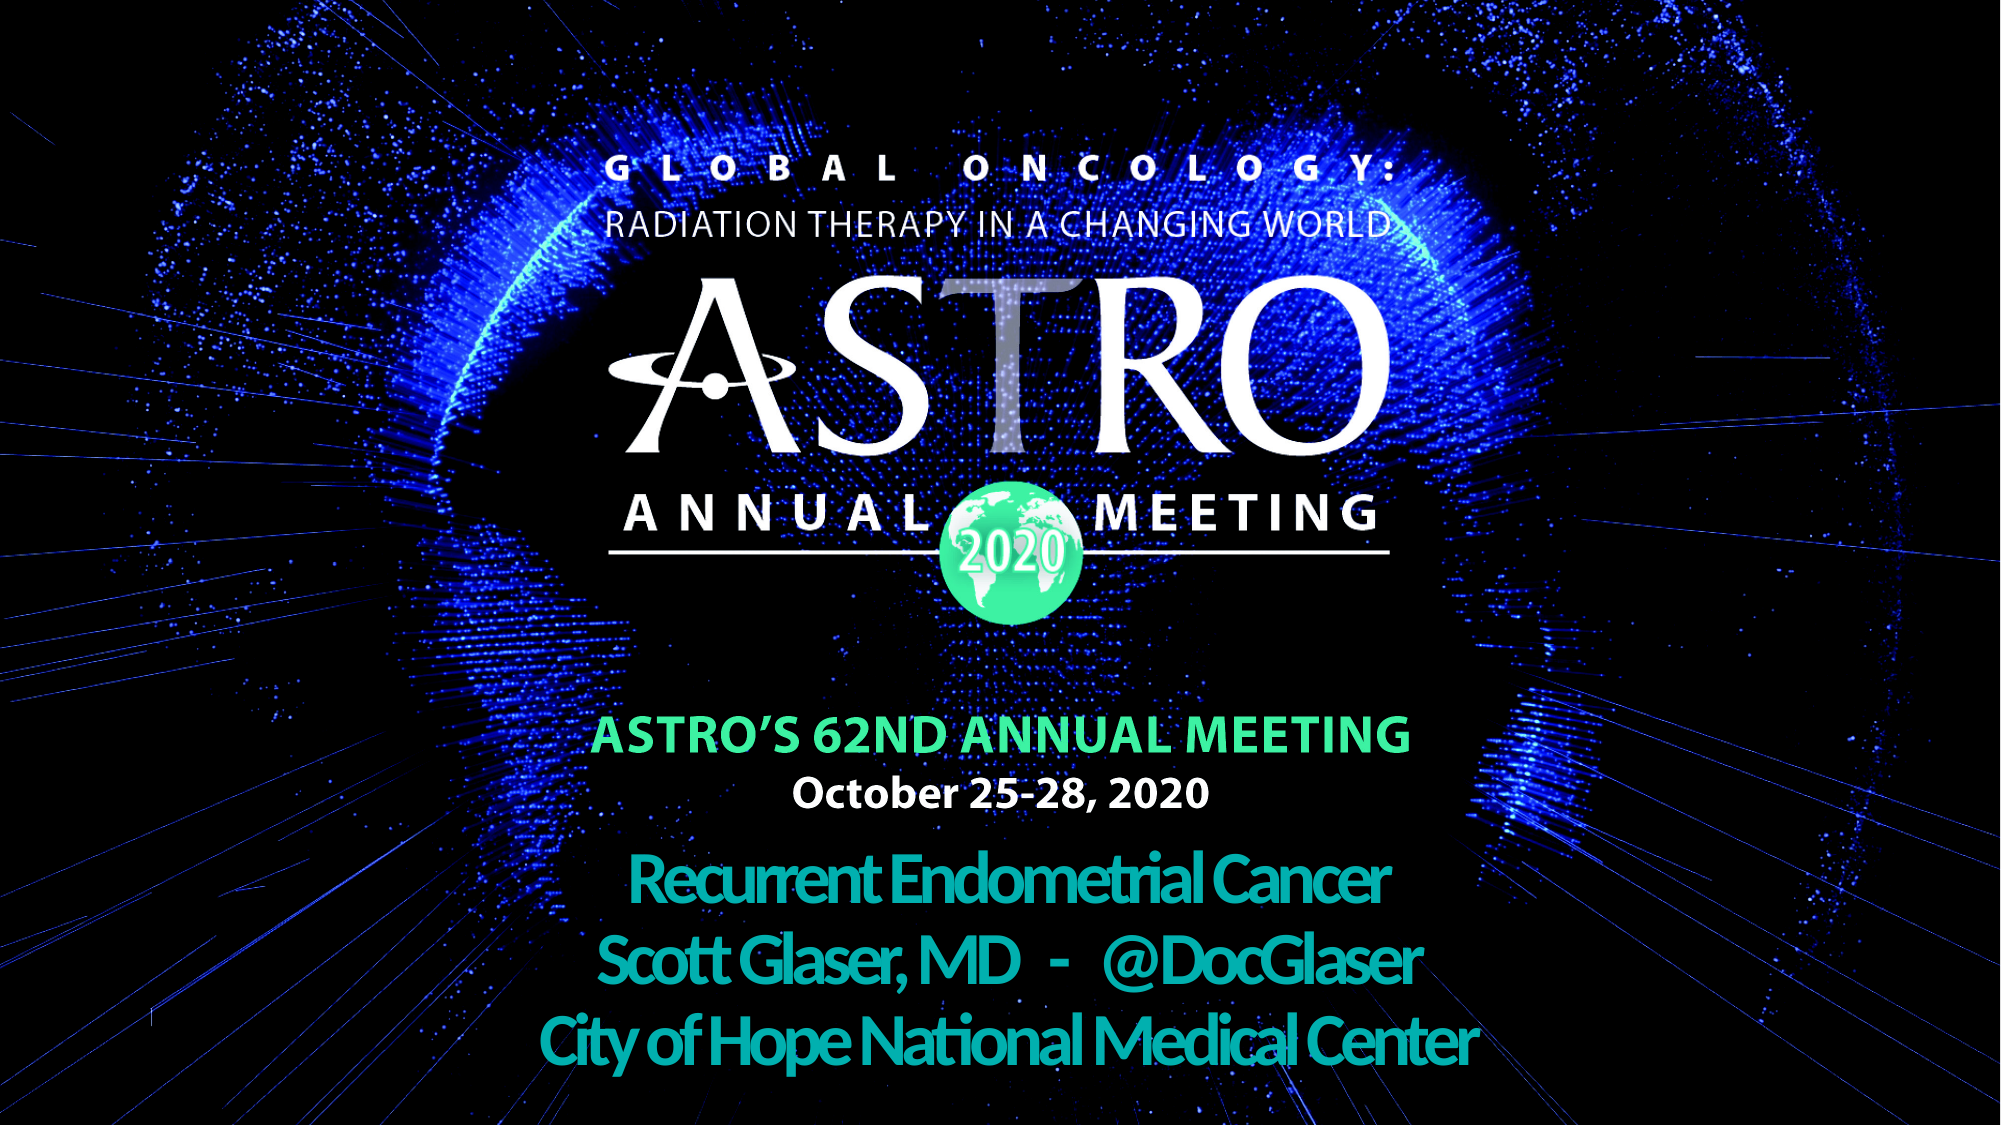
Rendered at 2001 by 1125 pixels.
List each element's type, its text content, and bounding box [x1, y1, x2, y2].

picture [0, 0, 2001, 1125]
title Recurrent Endometrial Cancer Scott Glaser, MD - @DocGlaser City of Hope National Medical Center [385, 787, 1636, 1125]
